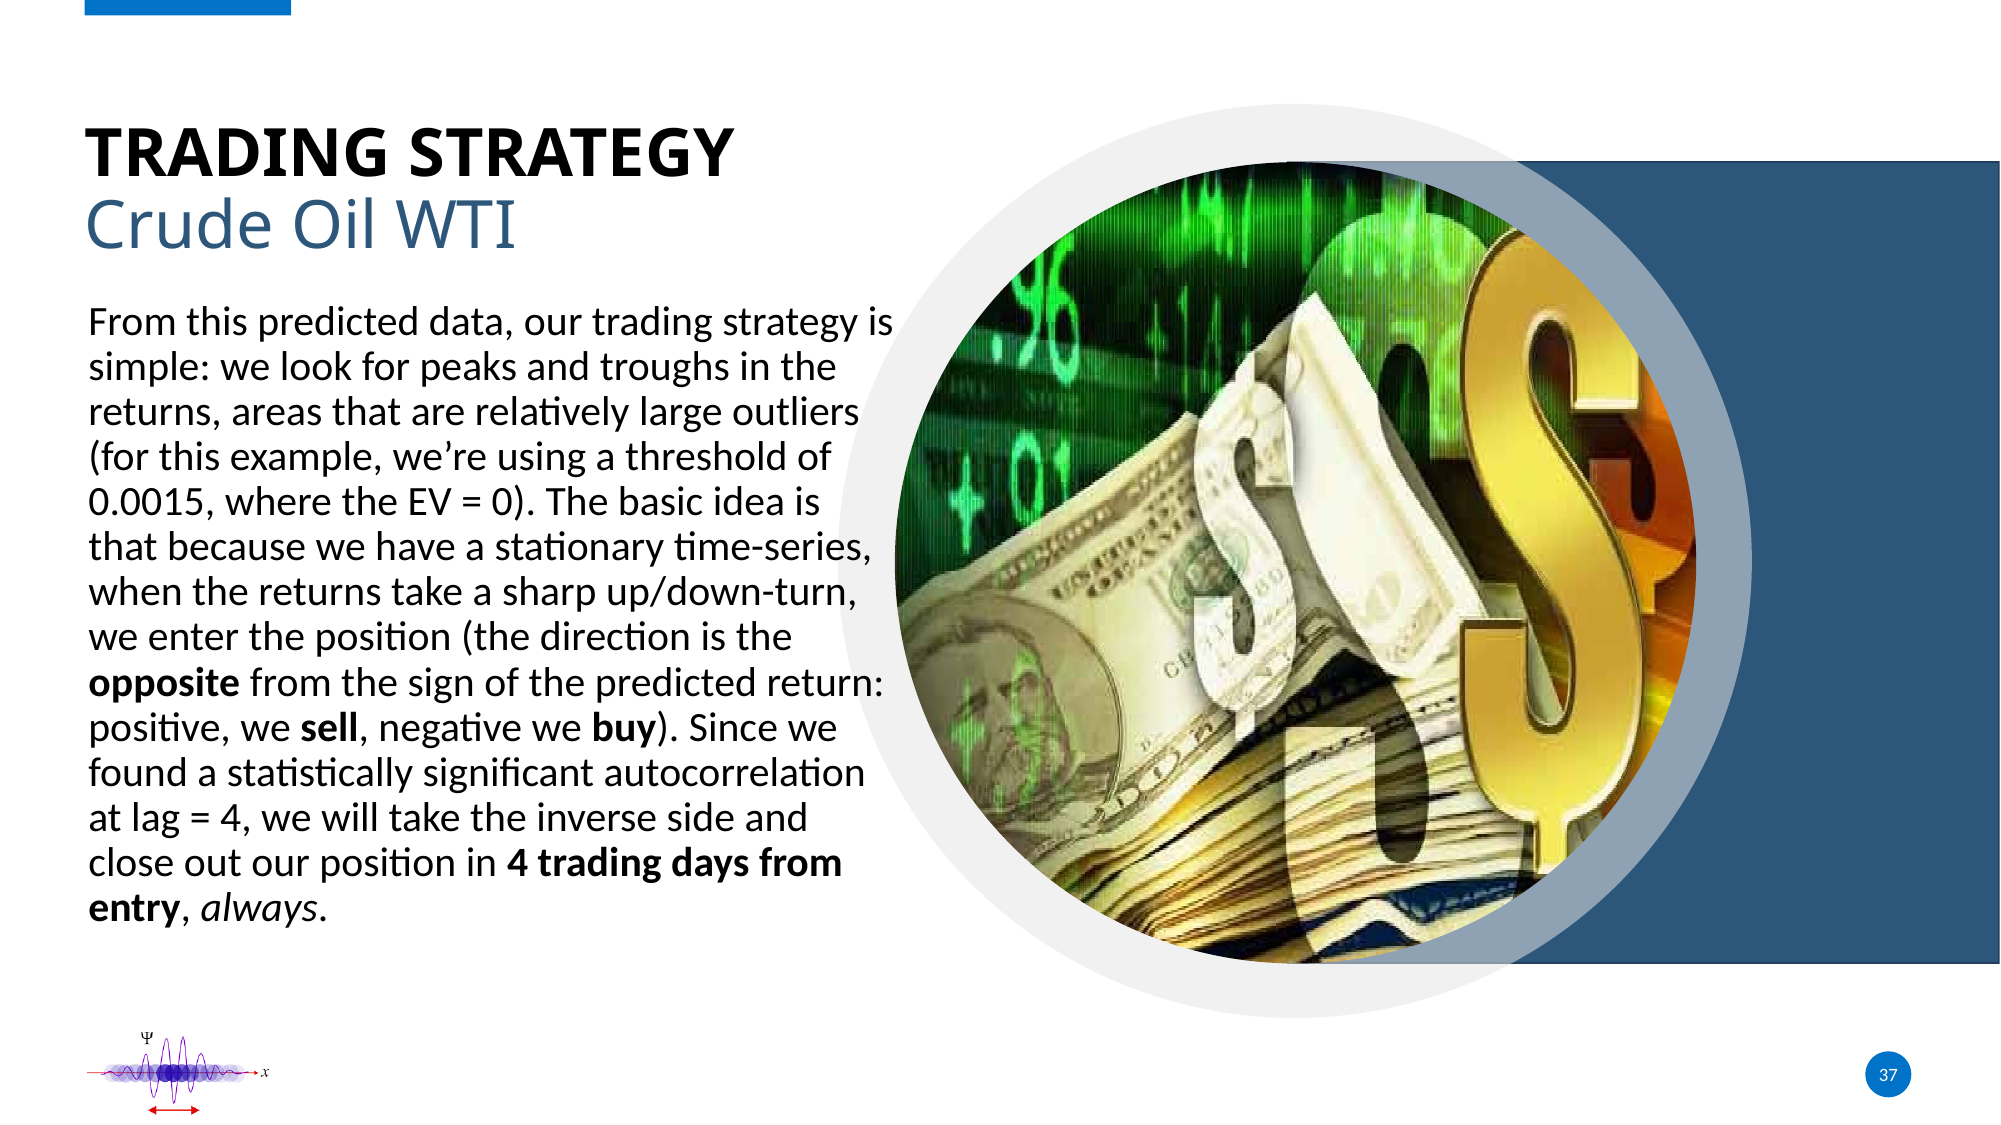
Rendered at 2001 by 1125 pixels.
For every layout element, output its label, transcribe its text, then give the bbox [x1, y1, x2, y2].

title Trading Strategy Crude Oil WTI [84, 81, 895, 300]
picture [87, 1026, 269, 1116]
list From this predicted data, our trading strategy is simple: we look for peaks and troughs in the returns, areas that are relatively large outliers (for this example, we’re using a threshold of 0.0015, where the EV = 0). The basic idea is that because we have a stationary time-series, when the returns take a sharp up/down-turn, we enter the position (the direction is the opposite from the sign of the predicted return: positive, we sell, negative we buy). Since we found a statistically significant autocorrelation at lag = 4, we will take the inverse side and close out our position in 4 trading days from entry, always. [88, 299, 895, 1014]
slide_number 37 [1864, 1059, 1913, 1090]
picture [894, 162, 1697, 964]
